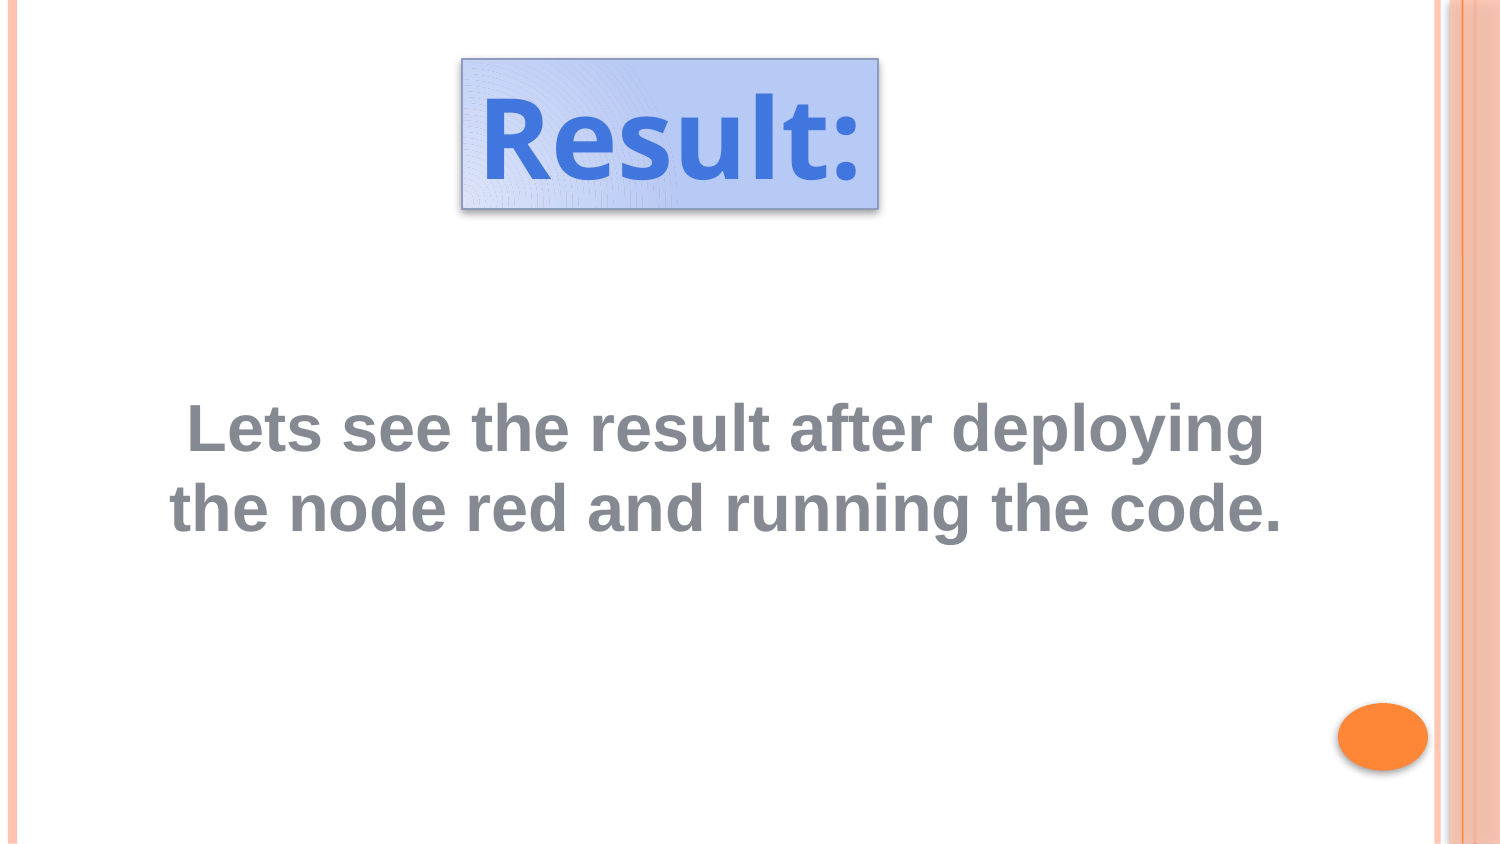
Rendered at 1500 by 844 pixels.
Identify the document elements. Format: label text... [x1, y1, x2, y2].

text_box Result: [461, 58, 879, 210]
text_box Lets see the result after deploying the node red and running the code. [151, 217, 1303, 553]
